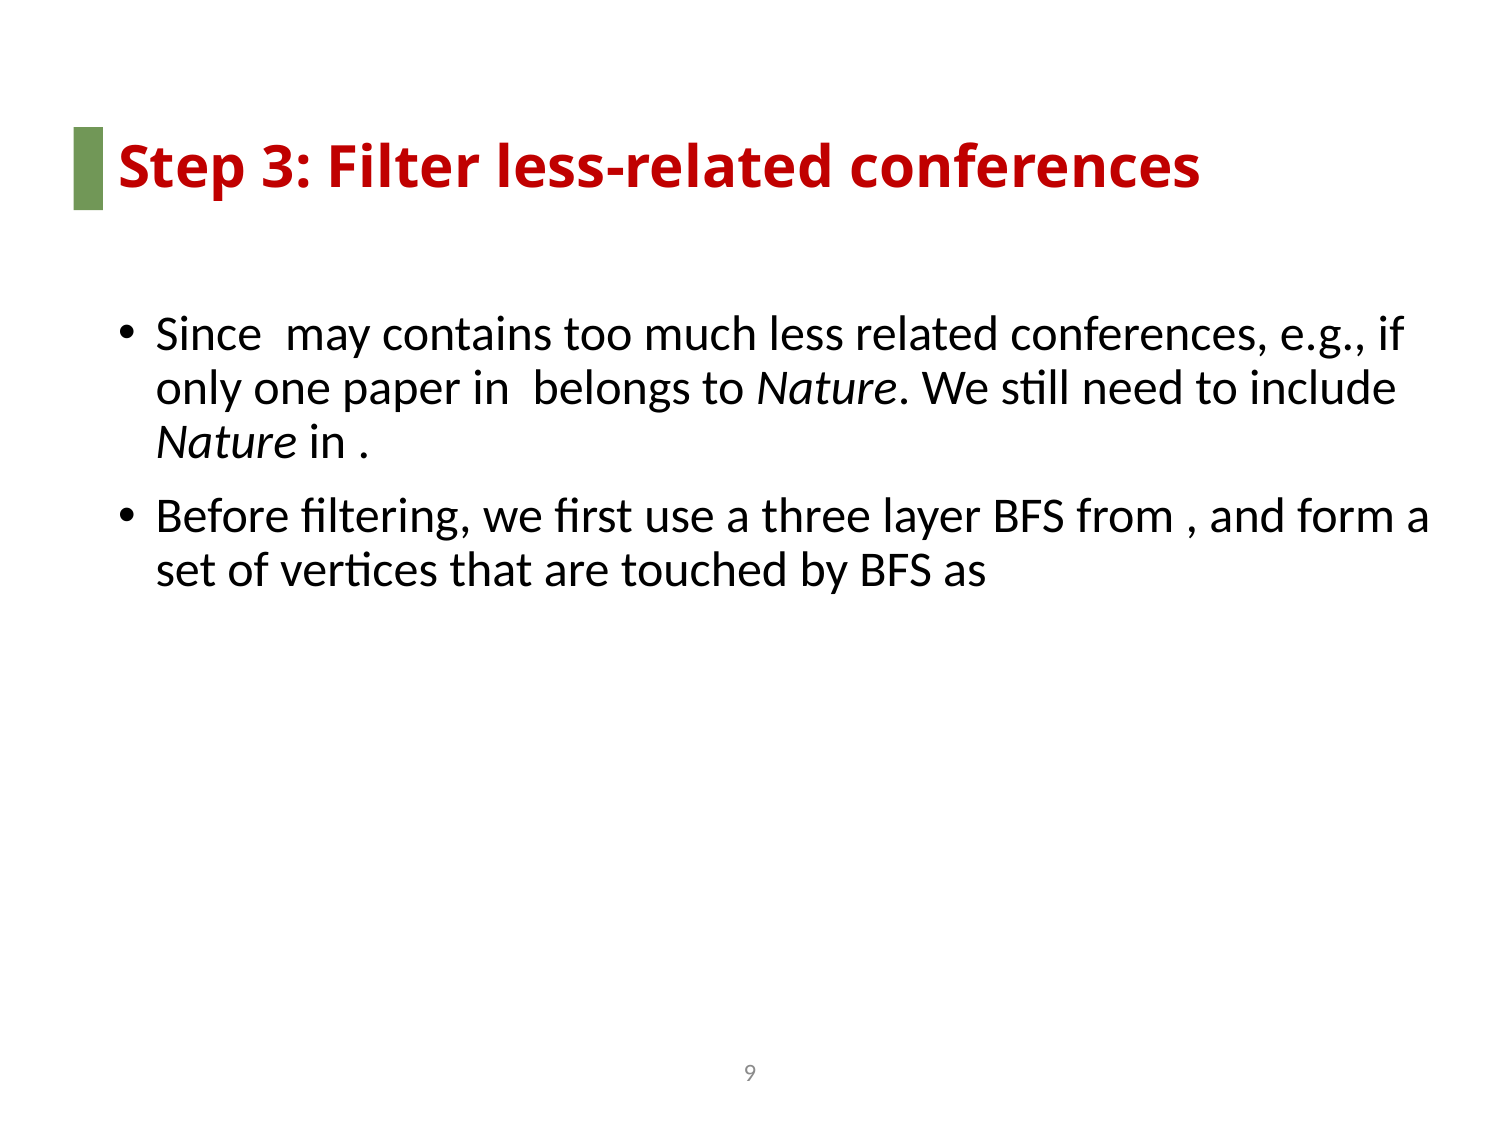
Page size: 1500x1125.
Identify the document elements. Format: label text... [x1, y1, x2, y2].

text_box [72, 126, 104, 211]
slide_number 8 [581, 1041, 919, 1102]
title Step 3: Filter less-related conferences [103, 59, 1397, 278]
